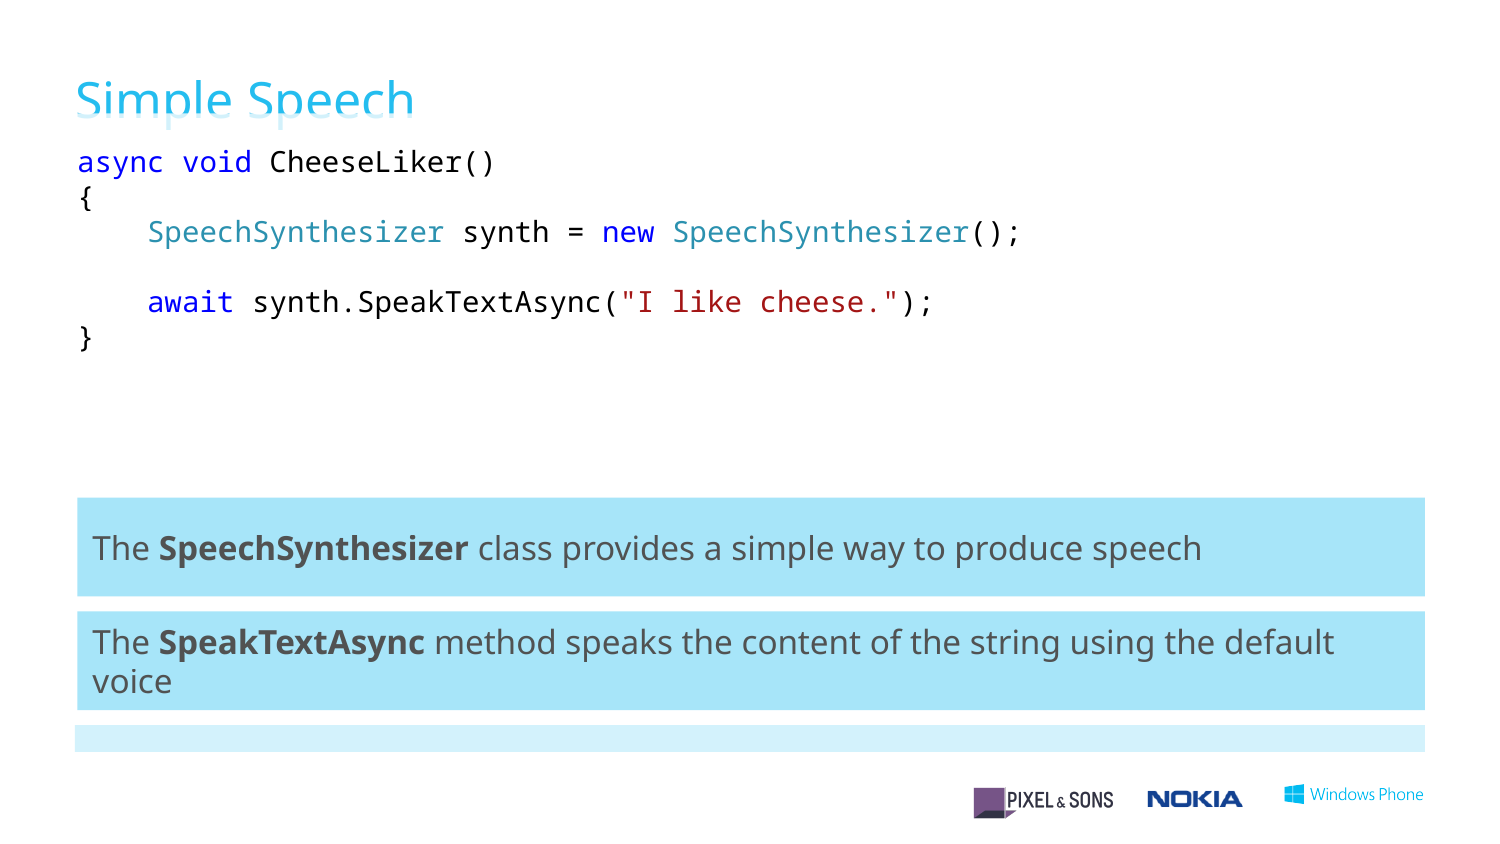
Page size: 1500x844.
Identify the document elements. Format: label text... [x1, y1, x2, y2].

text_box async void CheeseLiker() { SpeechSynthesizer synth = new SpeechSynthesizer(); await synth.SpeakTextAsync("I like cheese."); } [47, 113, 1377, 372]
picture [973, 787, 1113, 819]
text_box The SpeechSynthesizer class provides a simple way to produce speech [75, 496, 1427, 598]
text_box The SpeakTextAsync method speaks the content of the string using the default voice [75, 609, 1427, 712]
text_box [73, 723, 1427, 754]
picture [1147, 790, 1249, 808]
picture [1274, 773, 1434, 815]
title Simple Speech [75, 65, 1425, 126]
